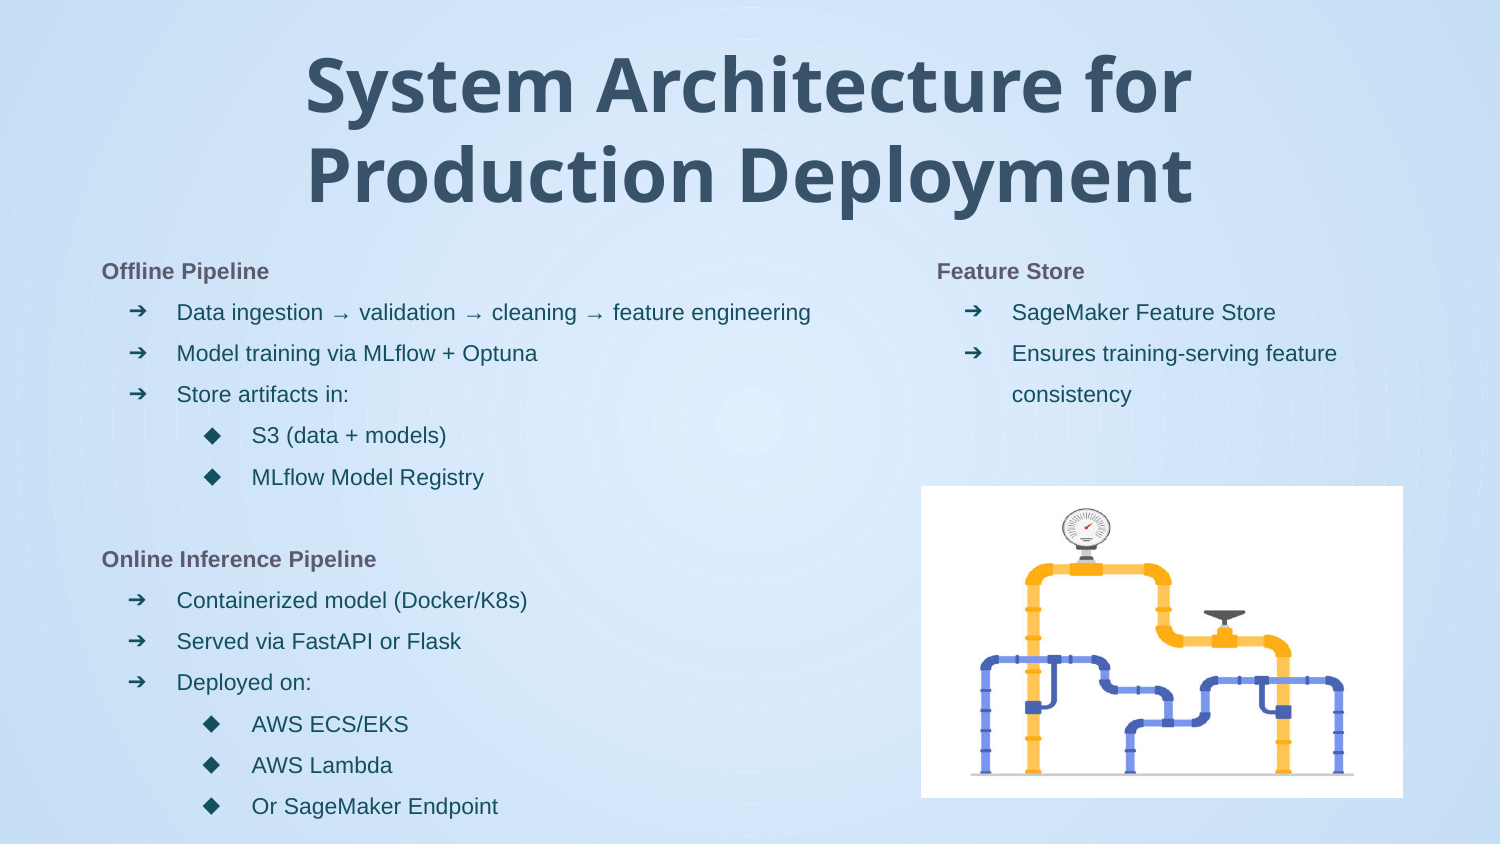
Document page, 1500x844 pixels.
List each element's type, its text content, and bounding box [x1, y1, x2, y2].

picture [921, 486, 1404, 798]
title System Architecture for Production Deployment [208, 22, 1292, 228]
title Feature Store SageMaker Feature Store Ensures training-serving feature consistency [921, 227, 1403, 485]
title Offline Pipeline Data ingestion → validation → cleaning → feature engineering Model training via MLflow + Optuna Store artifacts in: S3 (data + models) MLflow Model Registry Online Inference Pipeline Containerized model (Docker/K8s) Served via FastAPI or Flask Deployed on: AWS ECS/EKS AWS Lambda Or SageMaker Endpoint [86, 227, 872, 798]
